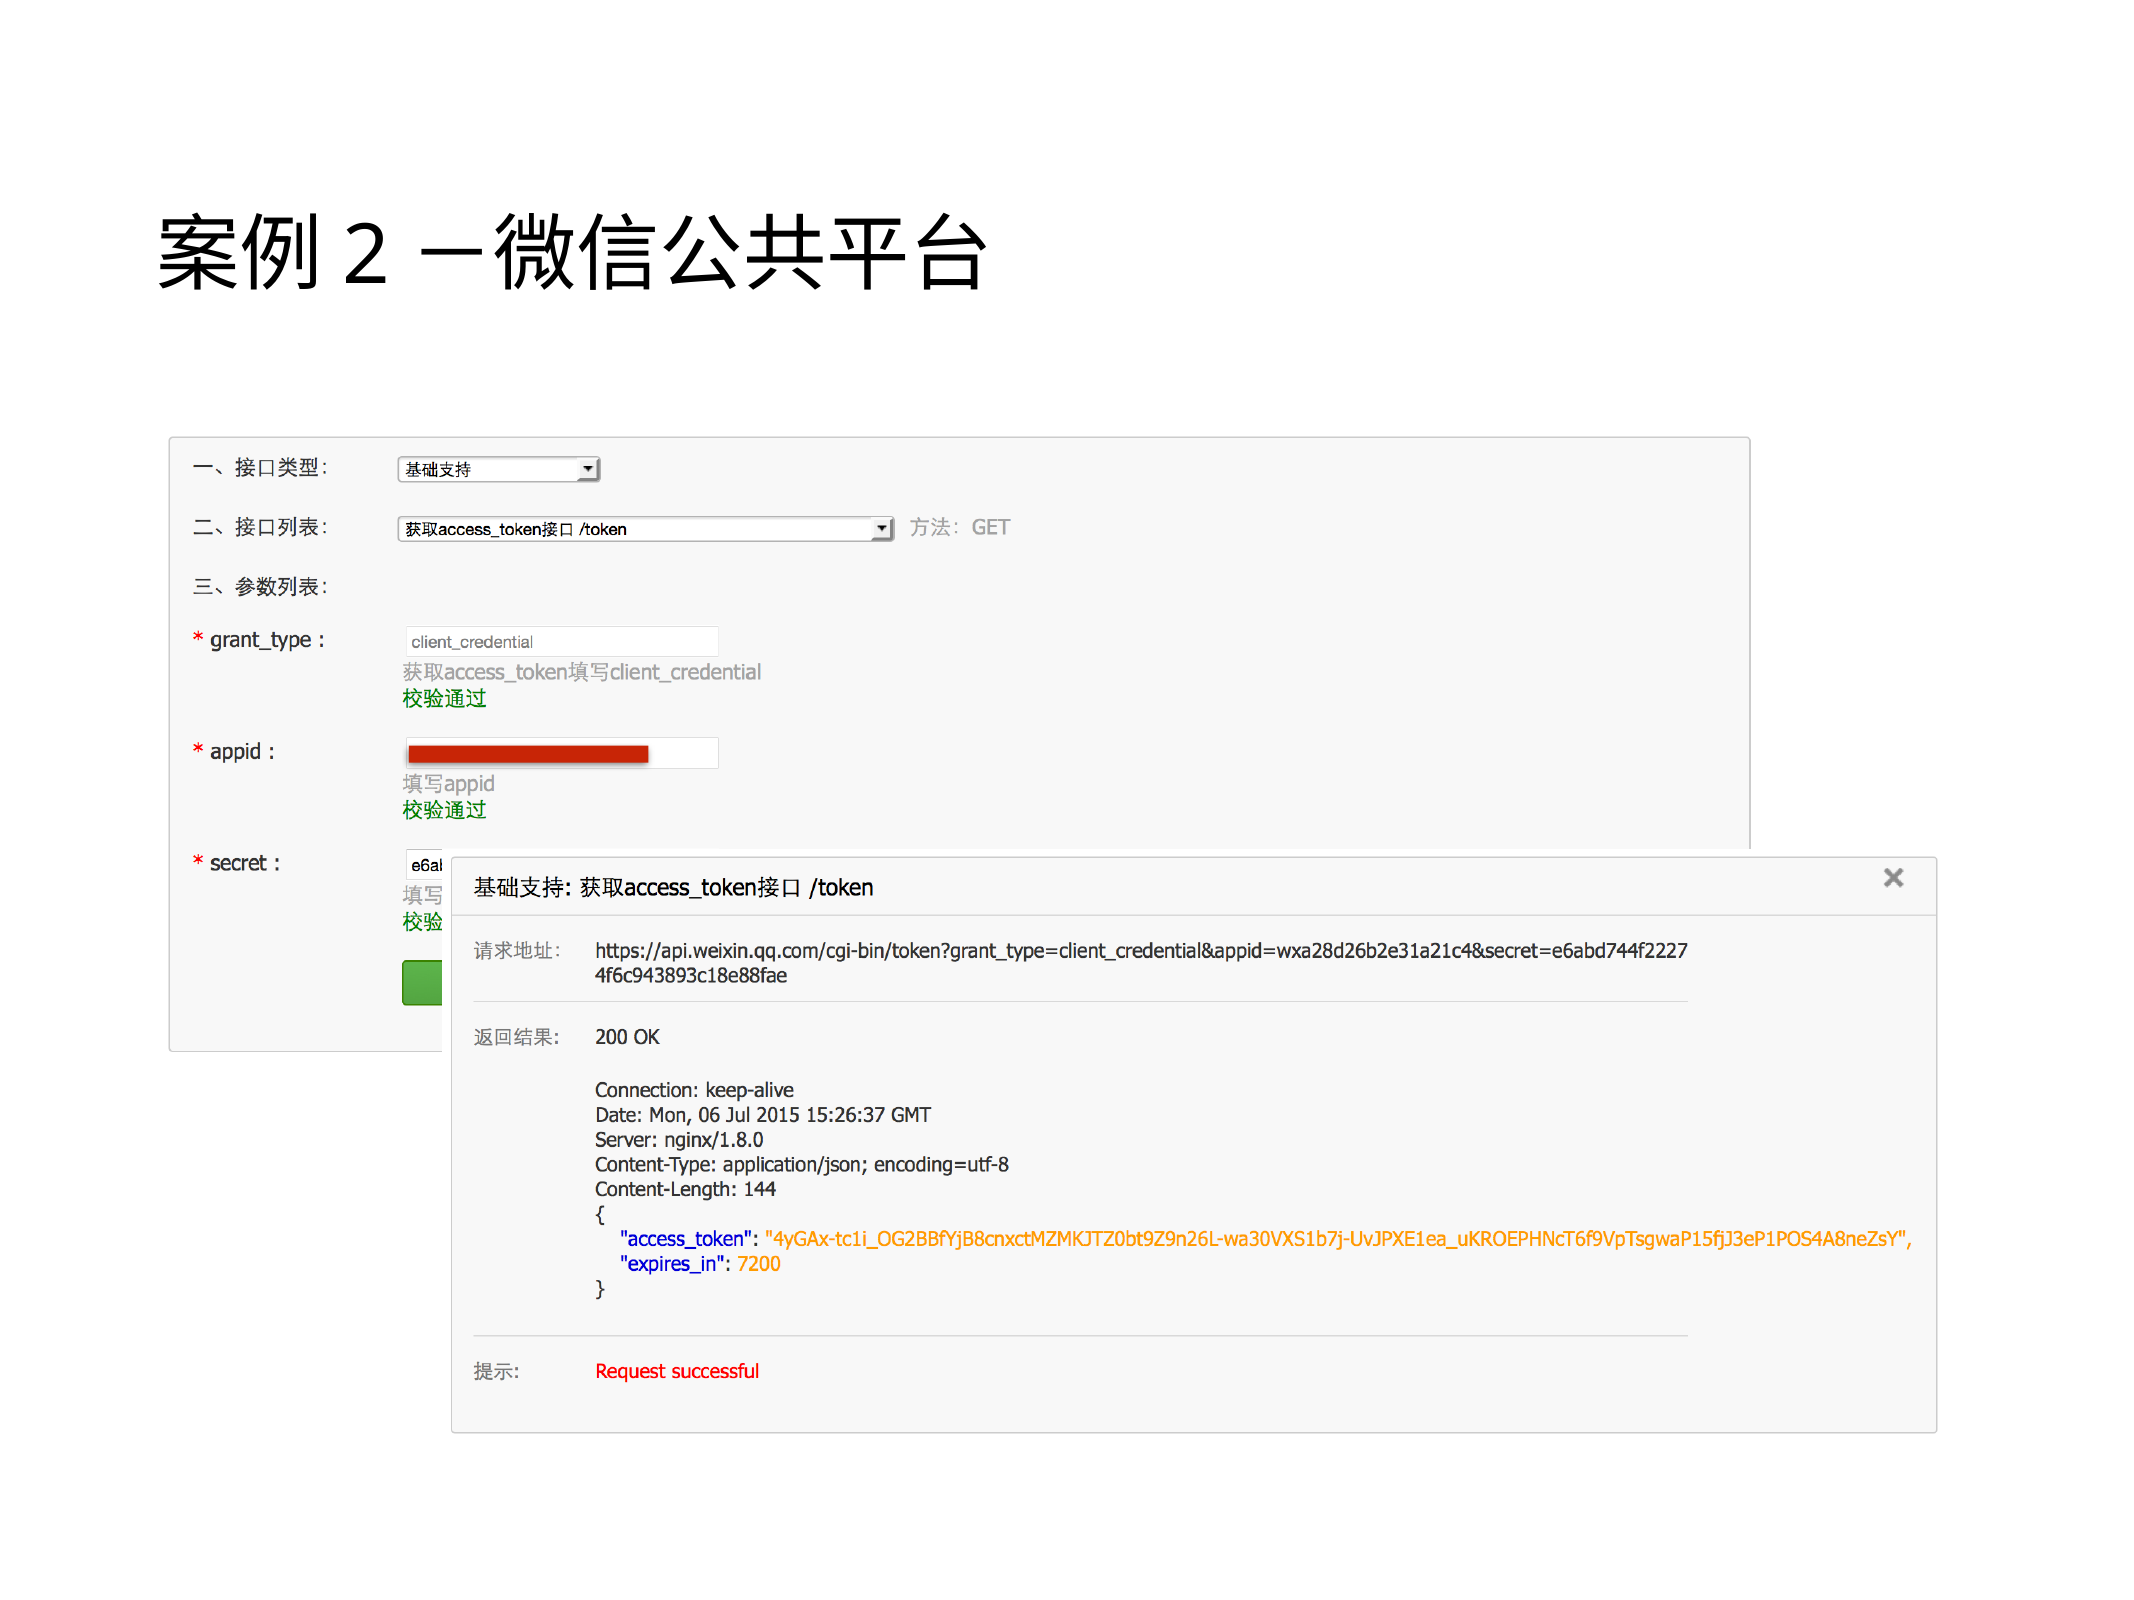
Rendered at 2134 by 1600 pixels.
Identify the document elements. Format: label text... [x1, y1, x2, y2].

picture [159, 424, 1957, 1441]
title 案例2－微信公共平台 [155, 72, 1978, 428]
